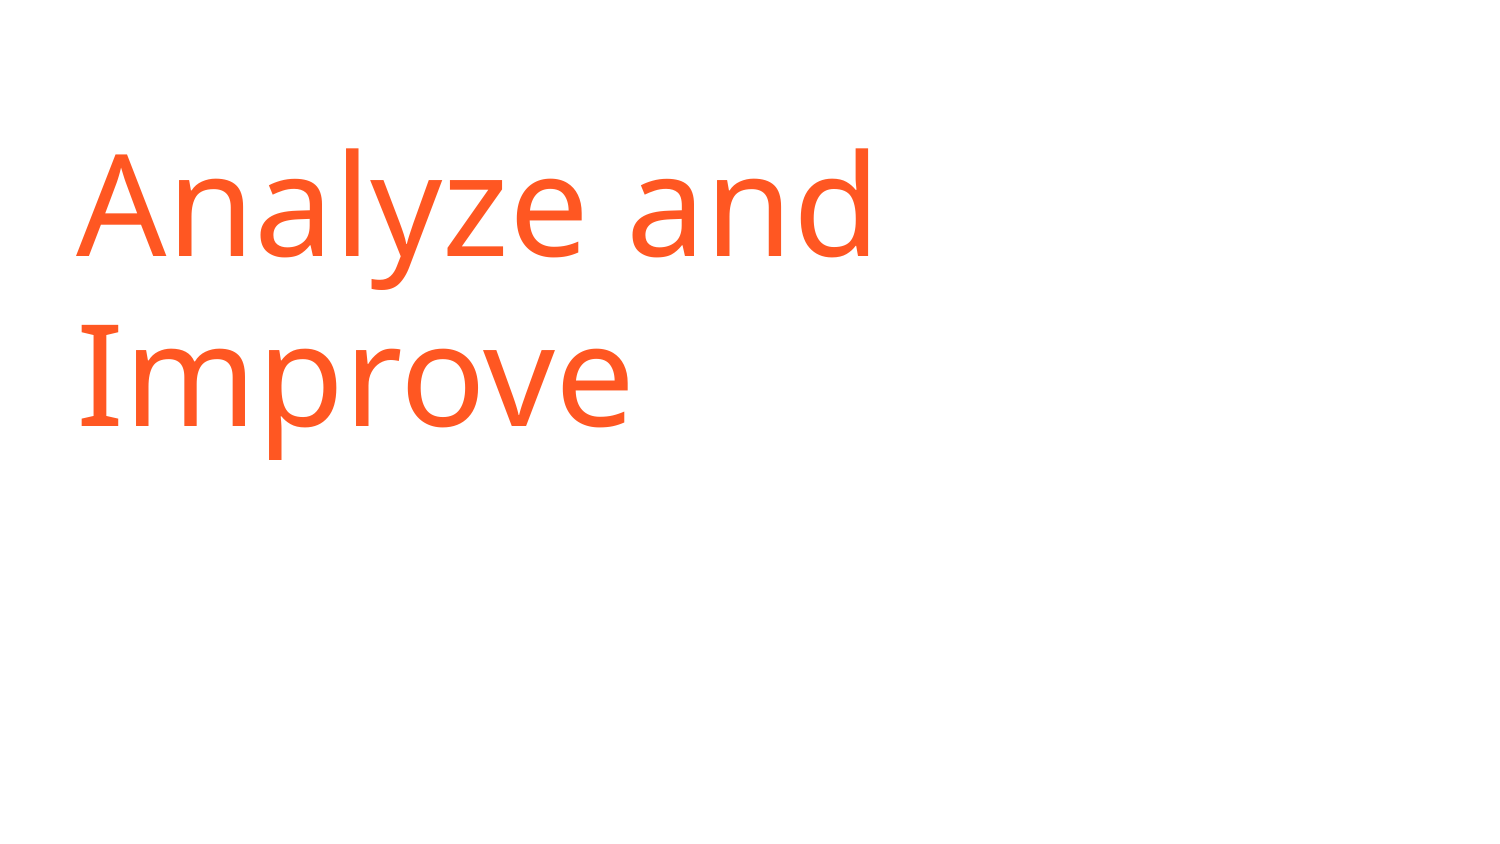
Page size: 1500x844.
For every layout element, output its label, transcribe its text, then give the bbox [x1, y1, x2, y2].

title Analyze and Improve [61, 69, 1393, 471]
